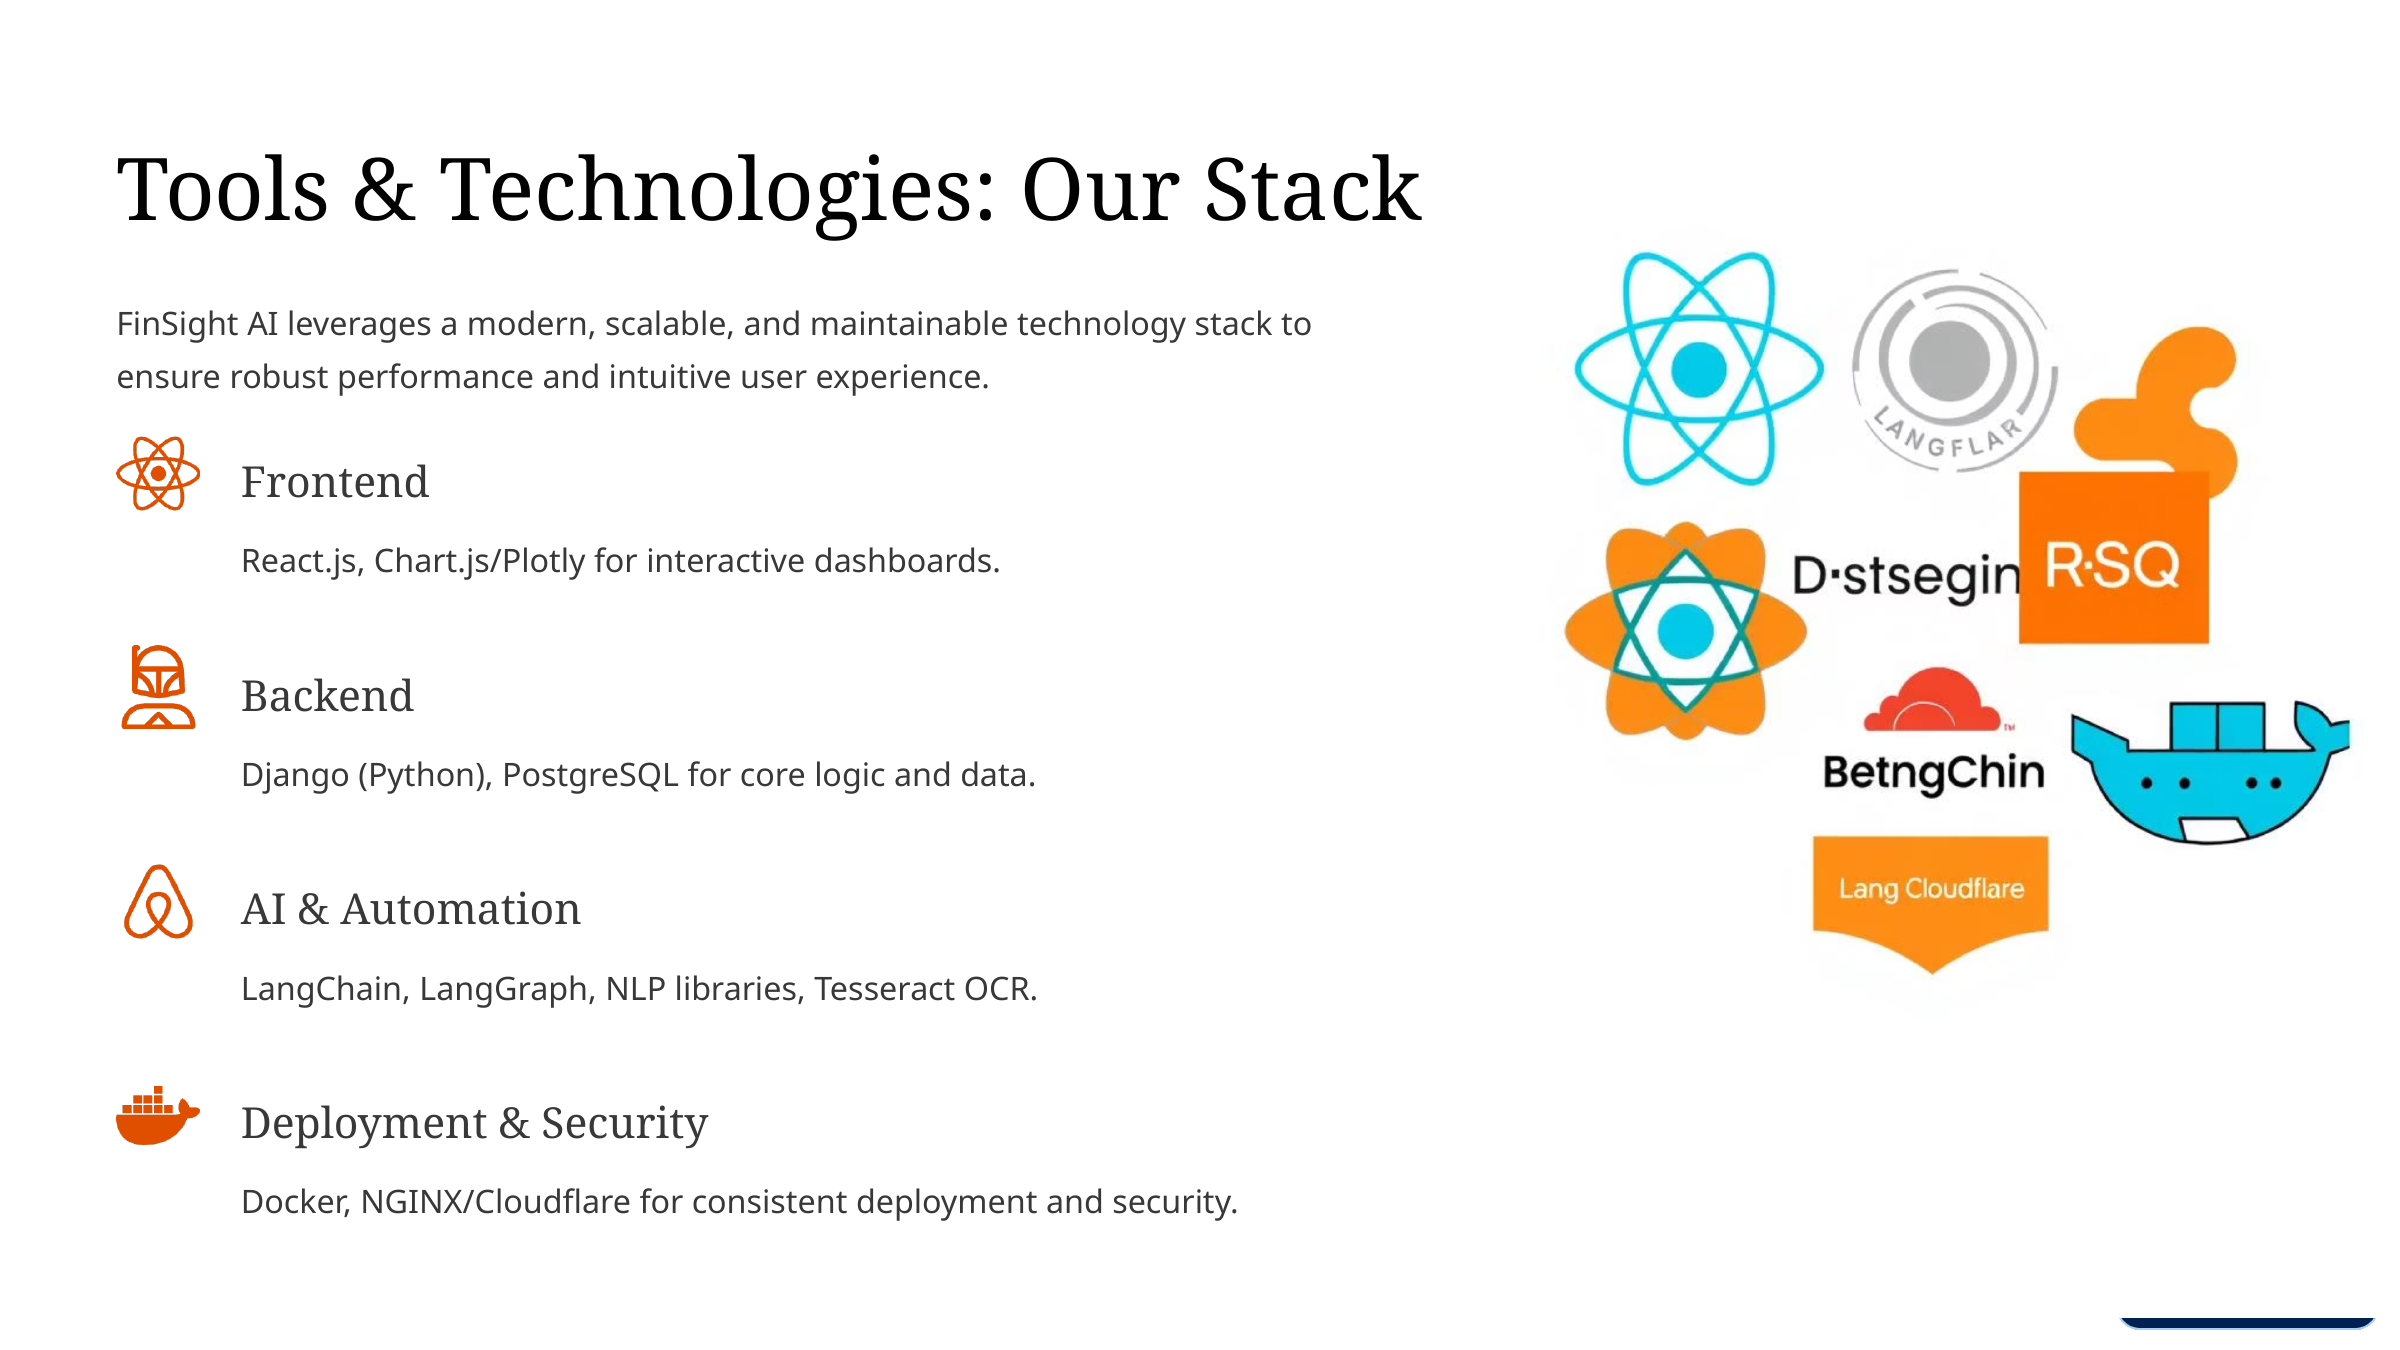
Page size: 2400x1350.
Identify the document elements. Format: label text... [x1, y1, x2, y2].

text_box LangChain, LangGraph, NLP libraries, Tesseract OCR. [240, 953, 1384, 1007]
picture [116, 859, 200, 943]
picture [116, 1073, 200, 1157]
text_box Django (Python), PostgreSQL for core logic and data. [240, 739, 1384, 793]
text_box Backend [240, 665, 677, 720]
text_box AI & Automation [240, 879, 677, 934]
text_box React.js, Chart.js/Plotly for interactive dashboards. [240, 526, 1384, 580]
text_box Docker, NGINX/Cloudflare for consistent deployment and security. [240, 1167, 1384, 1221]
text_box Tools & Technologies: Our Stack [116, 129, 1384, 239]
text_box Deployment & Security [240, 1092, 697, 1148]
picture [116, 431, 200, 515]
text_box FinSight AI leverages a modern, scalable, and maintainable technology stack to ensure robust performance and intuitive user experience. [116, 288, 1384, 395]
picture [116, 645, 200, 729]
text_box Frontend [240, 451, 677, 507]
picture [1499, 0, 2400, 1339]
